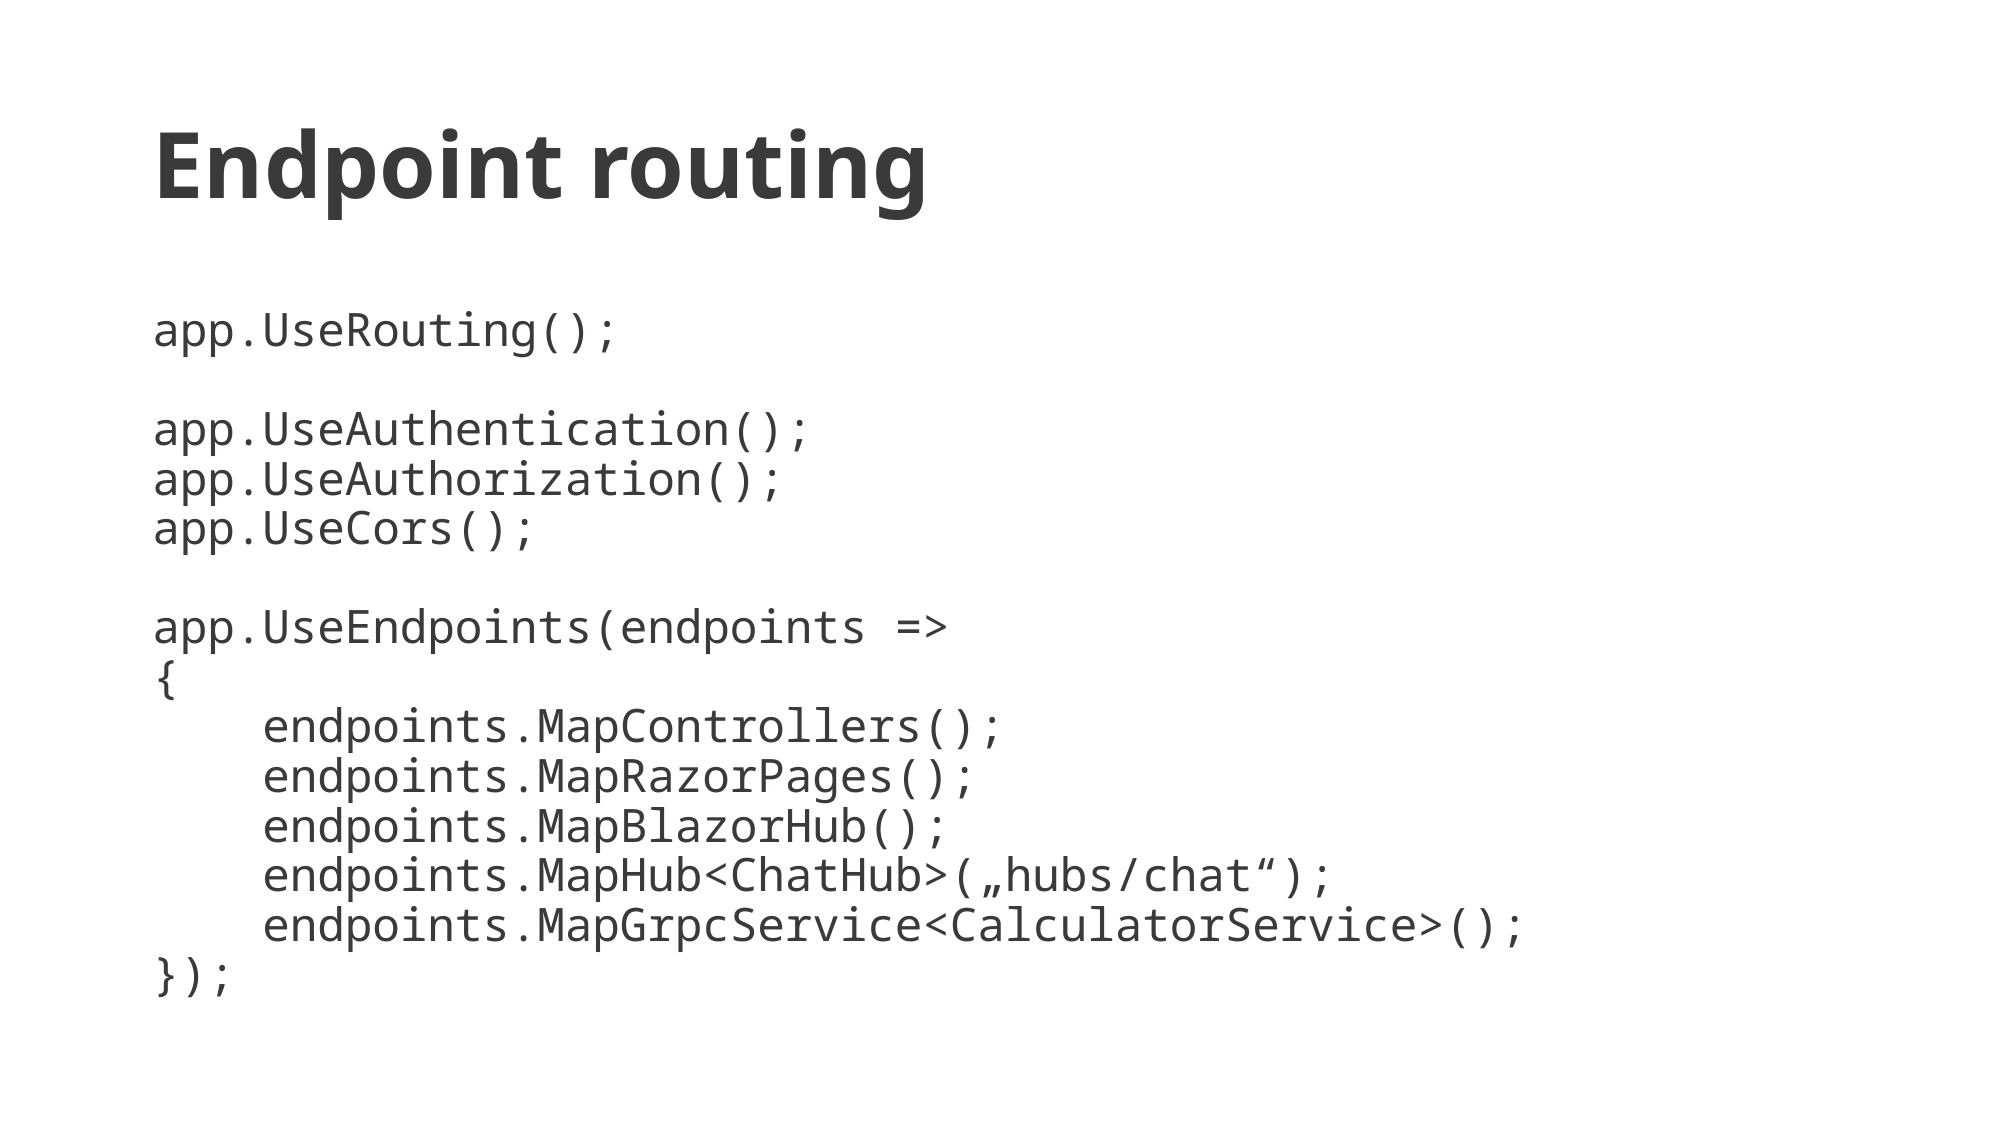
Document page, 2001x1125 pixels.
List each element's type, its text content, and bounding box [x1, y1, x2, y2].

title Endpoint routing [137, 59, 1863, 278]
list app.UseRouting(); app.UseAuthentication(); app.UseAuthorization(); app.UseCors(); app.UseEndpoints(endpoints => { endpoints.MapControllers(); endpoints.MapRazorPages(); endpoints.MapBlazorHub(); endpoints.MapHub<ChatHub>(„hubs/chat“); endpoints.MapGrpcService<CalculatorService>(); }); [137, 299, 1863, 1014]
